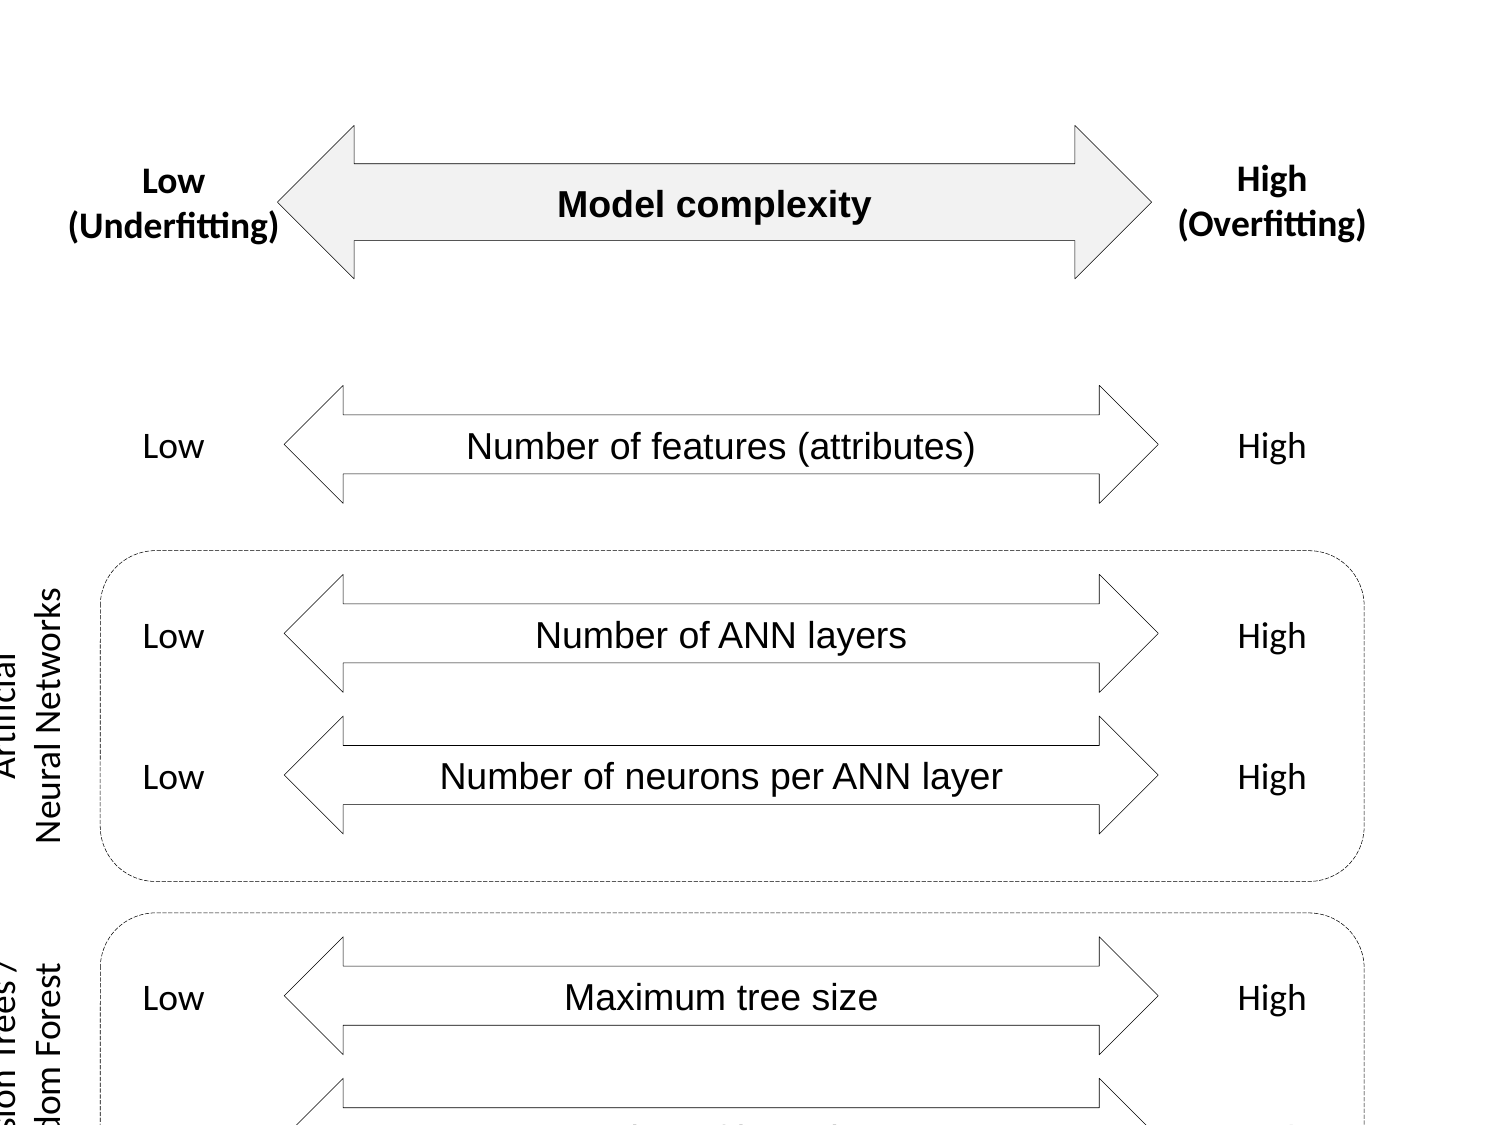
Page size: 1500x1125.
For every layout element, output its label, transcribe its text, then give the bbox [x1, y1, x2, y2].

text_box [98, 548, 1367, 884]
text_box High [1222, 414, 1322, 474]
text_box Model complexity [295, 123, 1154, 281]
text_box Artificial Neural Networks [0, 573, 76, 860]
text_box Decision Trees / Random Forest [0, 943, 76, 1125]
text_box Number of features (attributes) [282, 383, 1161, 506]
text_box High (Overfitting) [1162, 146, 1382, 251]
text_box Low [127, 414, 220, 474]
text_box [98, 910, 1367, 1125]
text_box Low (Underfitting) [52, 149, 295, 254]
